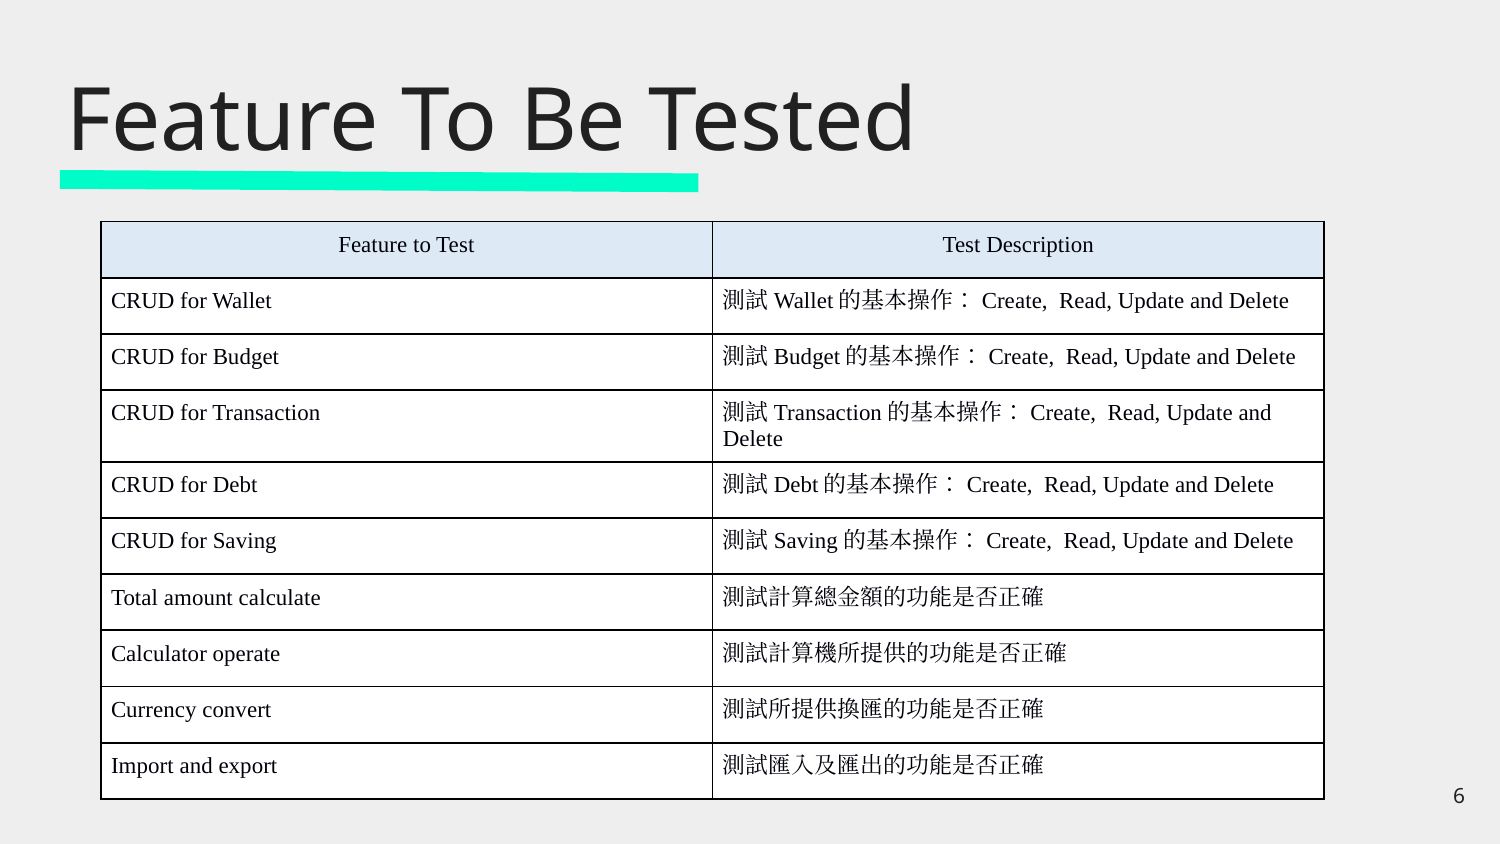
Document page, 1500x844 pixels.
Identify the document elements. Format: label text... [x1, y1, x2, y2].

table_cell 測試計算總金額的功能是否正確 [713, 575, 1323, 629]
table_header Feature to Test [102, 222, 712, 277]
table_cell 測試Transaction的基本操作：Create, Read, Update and Delete [713, 391, 1323, 461]
table_cell 測試Debt的基本操作：Create, Read, Update and Delete [713, 463, 1323, 517]
table_cell Import and export [102, 744, 712, 798]
table_cell CRUD for Saving [102, 519, 712, 573]
table_cell CRUD for Transaction [102, 391, 712, 461]
table_cell 測試Saving的基本操作：Create, Read, Update and Delete [713, 519, 1323, 573]
table_cell 測試匯入及匯出的功能是否正確 [713, 744, 1323, 798]
table_cell 測試Wallet的基本操作：Create, Read, Update and Delete [713, 279, 1323, 333]
table_cell Currency convert [102, 687, 712, 742]
table_cell 測試Budget的基本操作：Create, Read, Update and Delete [713, 335, 1323, 389]
table_cell 測試所提供換匯的功能是否正確 [713, 687, 1323, 742]
table_cell 測試計算機所提供的功能是否正確 [713, 631, 1323, 686]
slide_number ‹#› [1389, 764, 1480, 830]
table_cell Total amount calculate [102, 575, 712, 629]
table_cell CRUD for Debt [102, 463, 712, 517]
title Feature To Be Tested [51, 48, 1449, 180]
table_header Test Description [713, 222, 1323, 277]
table_cell CRUD for Wallet [102, 279, 712, 333]
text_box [59, 179, 699, 183]
table_cell CRUD for Budget [102, 335, 712, 389]
table_cell Calculator operate [102, 631, 712, 686]
